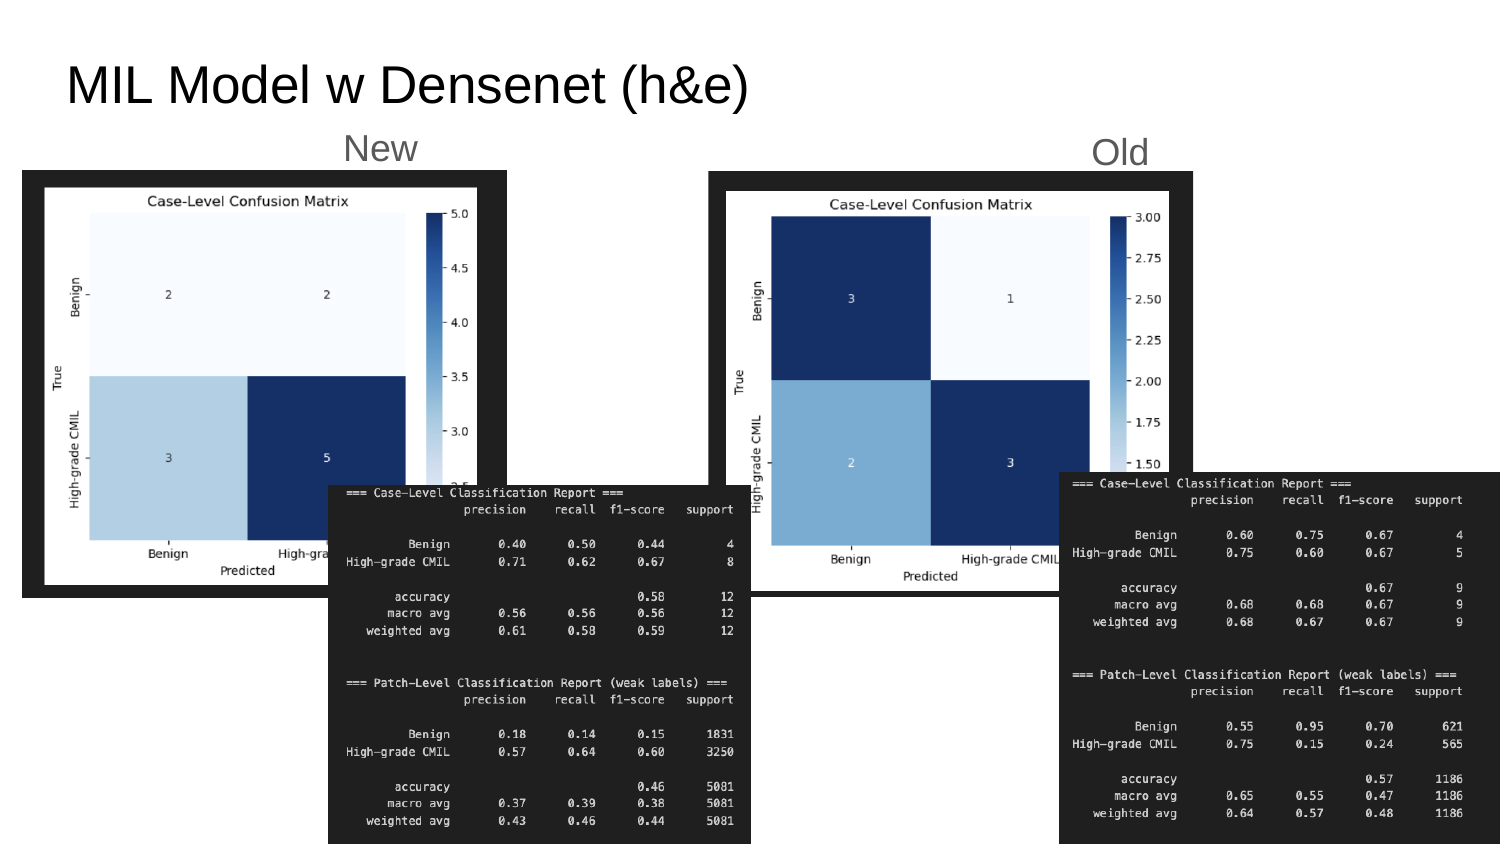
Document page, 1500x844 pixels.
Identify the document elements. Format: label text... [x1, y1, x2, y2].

title MIL Model w Densenet (h&e) [51, 35, 1449, 130]
picture [21, 170, 1500, 844]
text_box Old [1076, 113, 1172, 169]
text_box New [328, 108, 477, 168]
